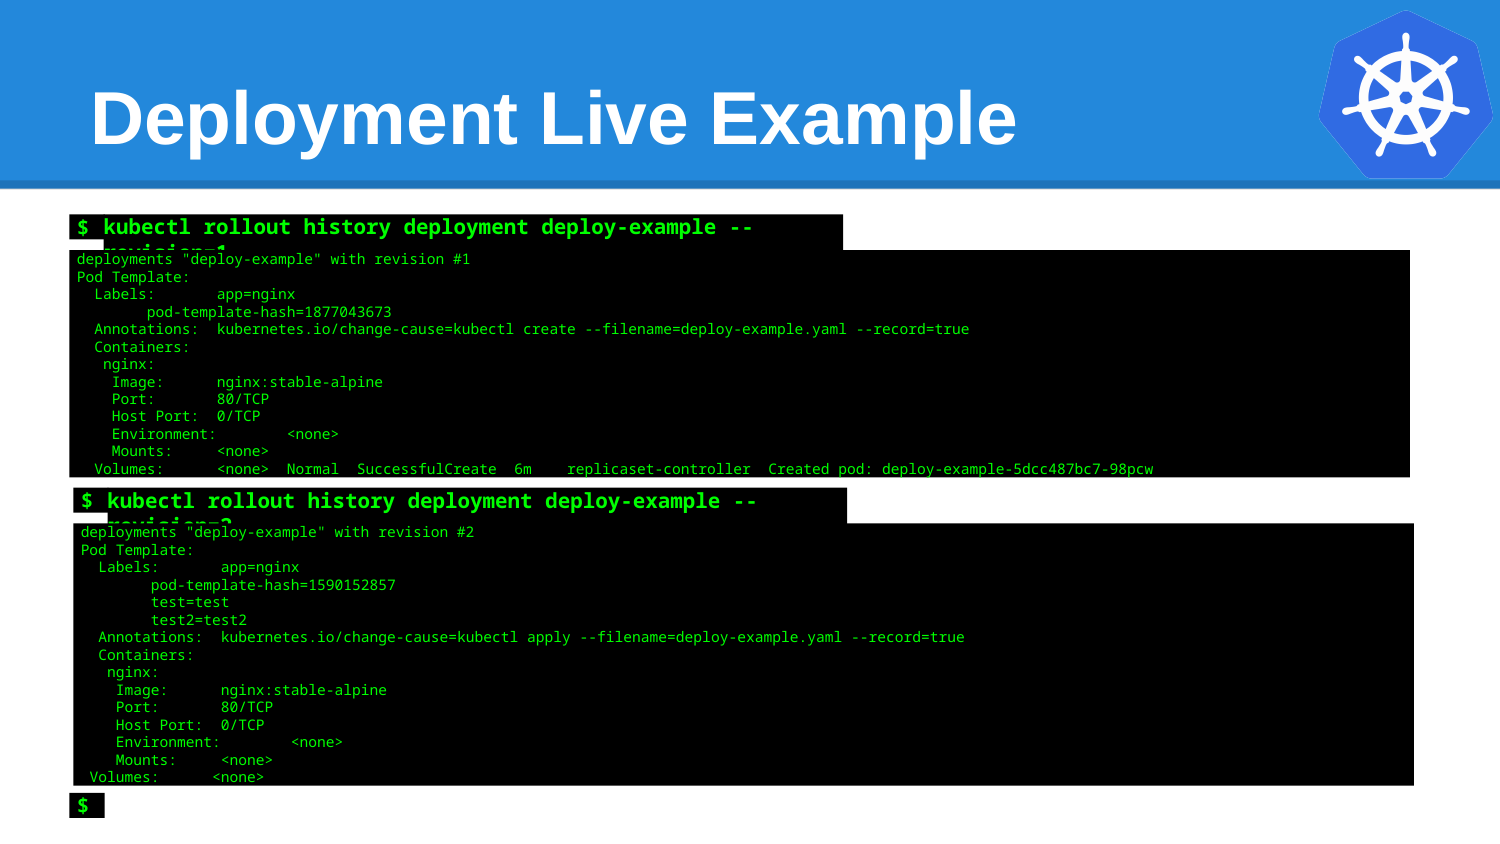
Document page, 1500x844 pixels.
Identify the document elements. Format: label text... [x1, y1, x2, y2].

text_box kubectl rollout history deployment deploy-example --revision=2 [107, 487, 848, 523]
text_box $ [73, 487, 107, 513]
text_box $ [69, 214, 103, 240]
text_box $ [69, 792, 105, 818]
title Deployment Live Example [75, 33, 1425, 175]
text_box deployments "deploy-example" with revision #2 Pod Template: Labels: app=nginx pod-template-hash=1590152857 test=test test2=test2 Annotations: kubernetes.io/change-cause=kubectl apply --filename=deploy-example.yaml --record=true Containers: nginx: Image: nginx:stable-alpine Port: 80/TCP Host Port: 0/TCP Environment: <none> Mounts: <none> Volumes: <none> [73, 523, 1414, 786]
text_box deployments "deploy-example" with revision #1 Pod Template: Labels: app=nginx pod-template-hash=1877043673 Annotations: kubernetes.io/change-cause=kubectl create --filename=deploy-example.yaml --record=true Containers: nginx: Image: nginx:stable-alpine Port: 80/TCP Host Port: 0/TCP Environment: <none> Mounts: <none> Volumes: <none> Normal SuccessfulCreate 6m replicaset-controller Created pod: deploy-example-5dcc487bc7-98pcw [69, 250, 1410, 478]
picture [1318, 7, 1494, 182]
text_box kubectl rollout history deployment deploy-example --revision=1 [103, 214, 844, 250]
